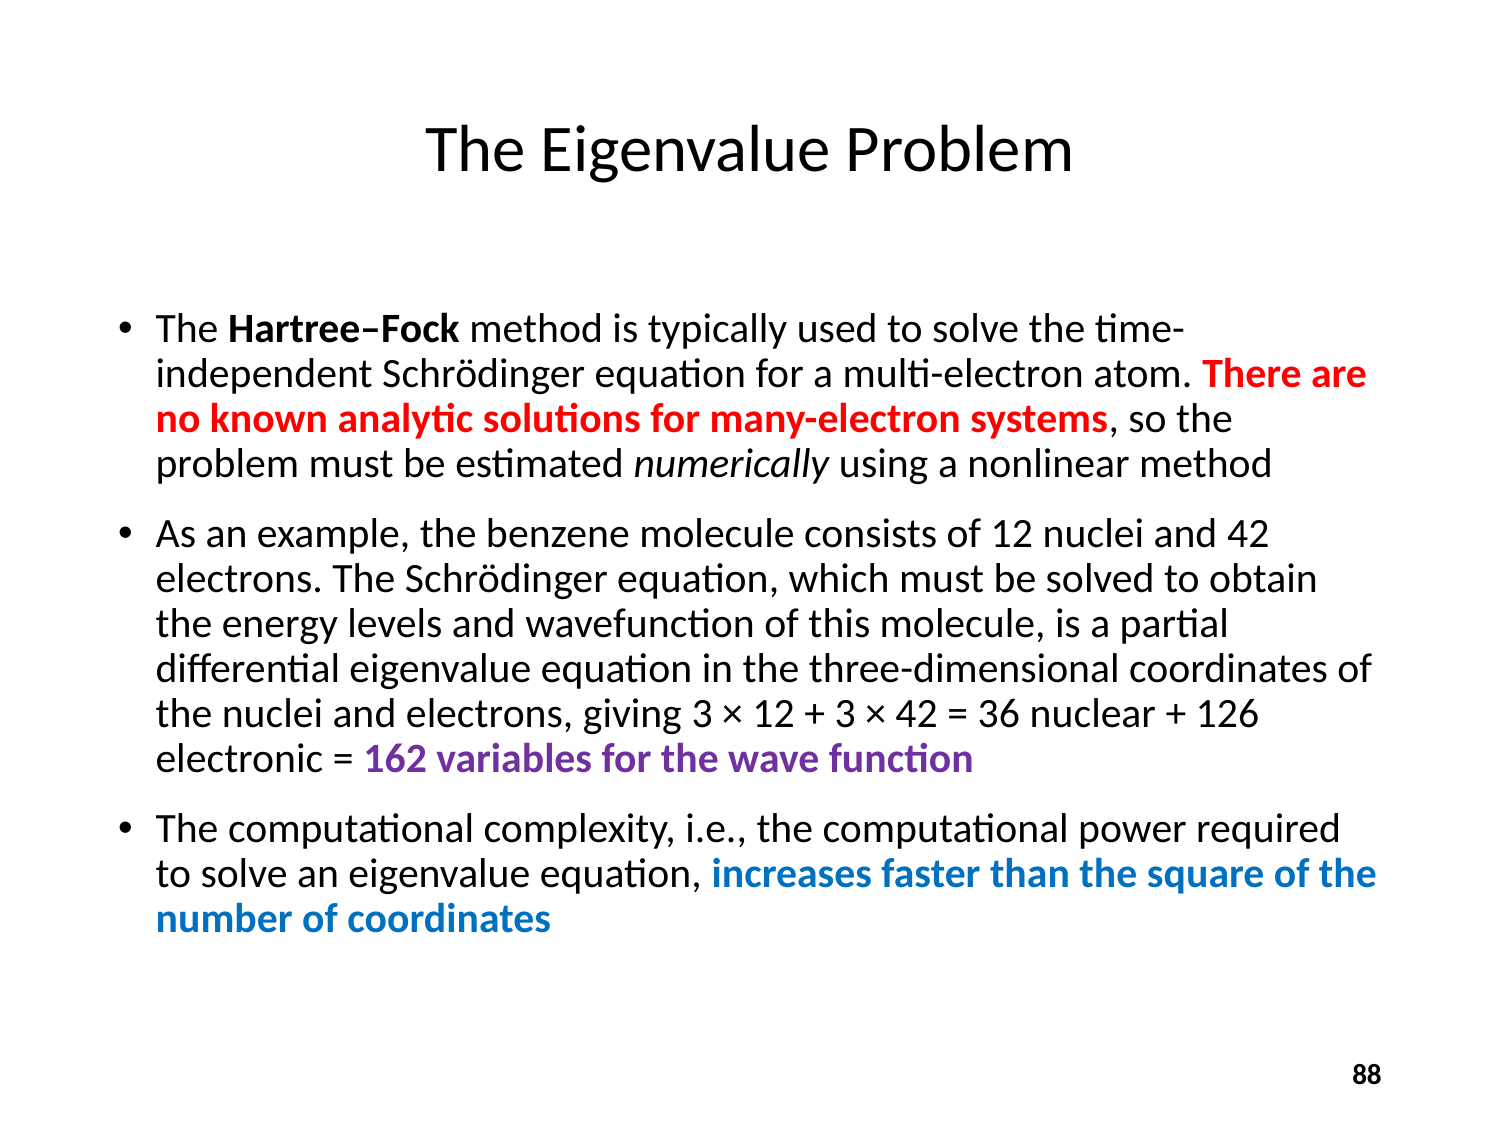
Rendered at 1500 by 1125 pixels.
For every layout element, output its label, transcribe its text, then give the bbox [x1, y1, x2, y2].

slide_number 88 [1059, 1042, 1397, 1103]
title The Eigenvalue Problem [103, 59, 1397, 241]
list The Hartree–Fock method is typically used to solve the time-independent Schrödinger equation for a multi-electron atom. There are no known analytic solutions for many-electron systems, so the problem must be estimated numerically using a nonlinear method As an example, the benzene molecule consists of 12 nuclei and 42 electrons. The Schrödinger equation, which must be solved to obtain the energy levels and wavefunction of this molecule, is a partial differential eigenvalue equation in the three-dimensional coordinates of the nuclei and electrons, giving 3 × 12 + 3 × 42 = 36 nuclear + 126 electronic = 162 variables for the wave function The computational complexity, i.e., the computational power required to solve an eigenvalue equation, increases faster than the square of the number of coordinates [103, 299, 1397, 974]
